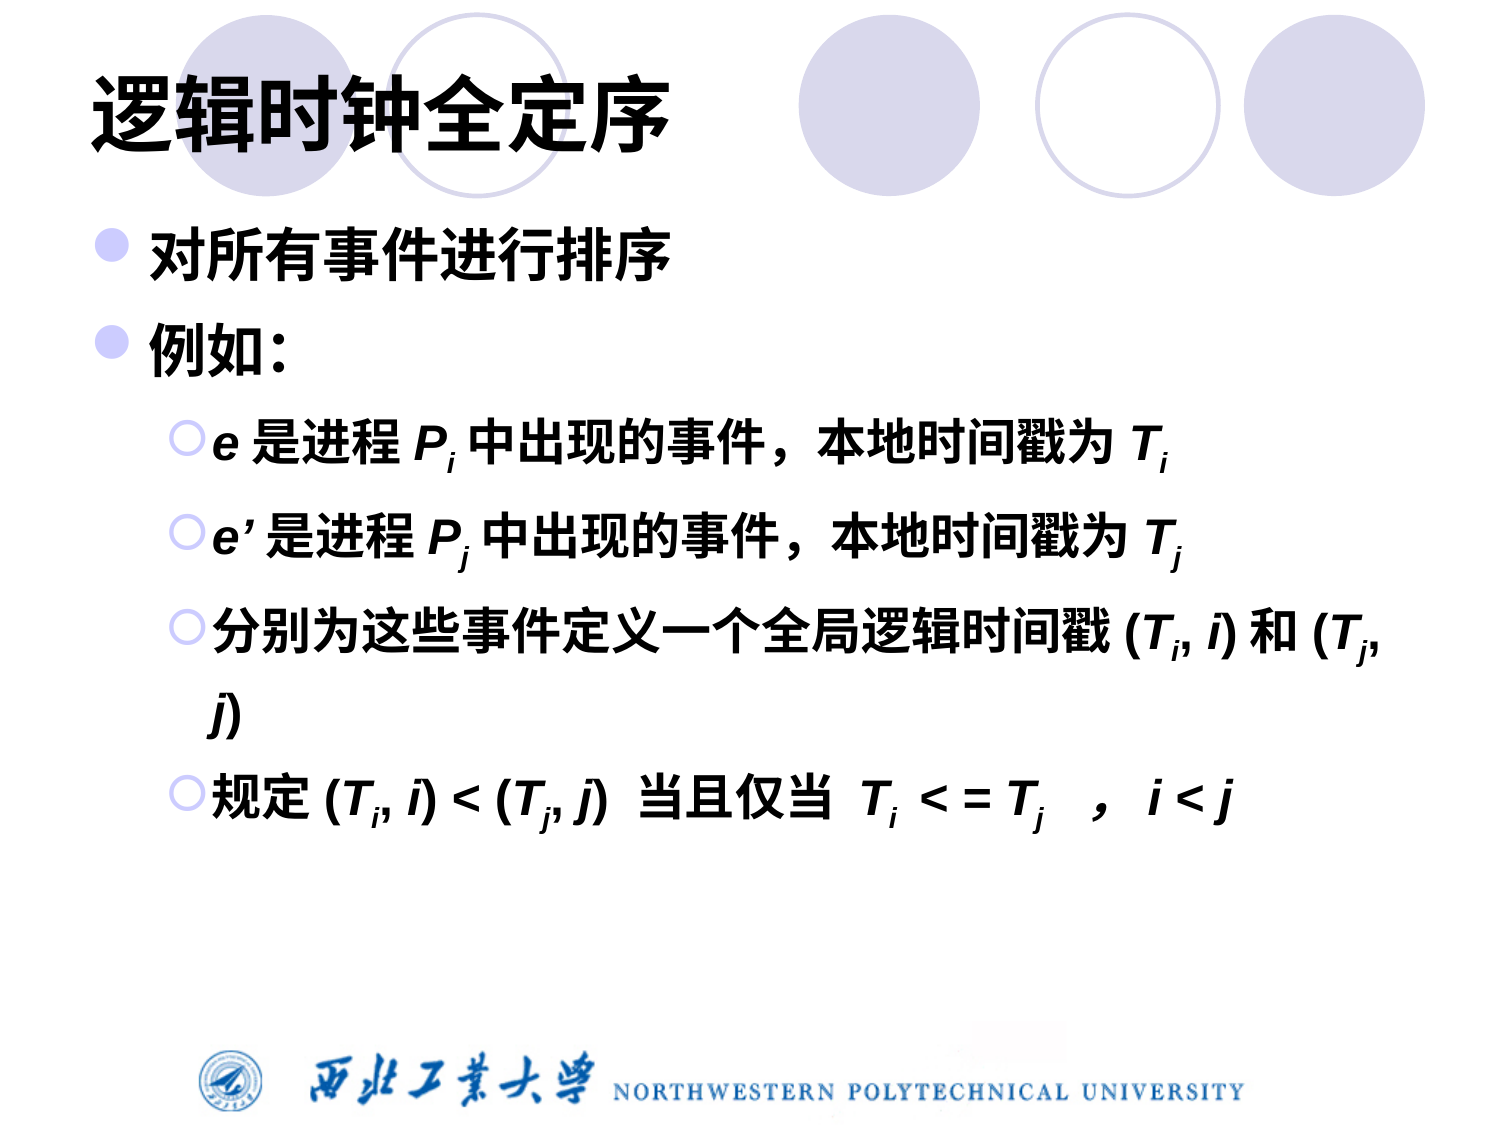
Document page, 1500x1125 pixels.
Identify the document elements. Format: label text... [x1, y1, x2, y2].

title 逻辑时钟全定序 [75, 19, 1425, 185]
picture [0, 1021, 1500, 1125]
list 对所有事件进行排序 例如： e是进程Pi中出现的事件，本地时间戳为Ti e’是进程Pj中出现的事件，本地时间戳为Tj 分别为这些事件定义一个全局逻辑时间戳(Ti, i)和(Tj, j) 规定(Ti, i) < (Tj, j) 当且仅当 Ti < = Tj ，i < j [75, 196, 1425, 1035]
